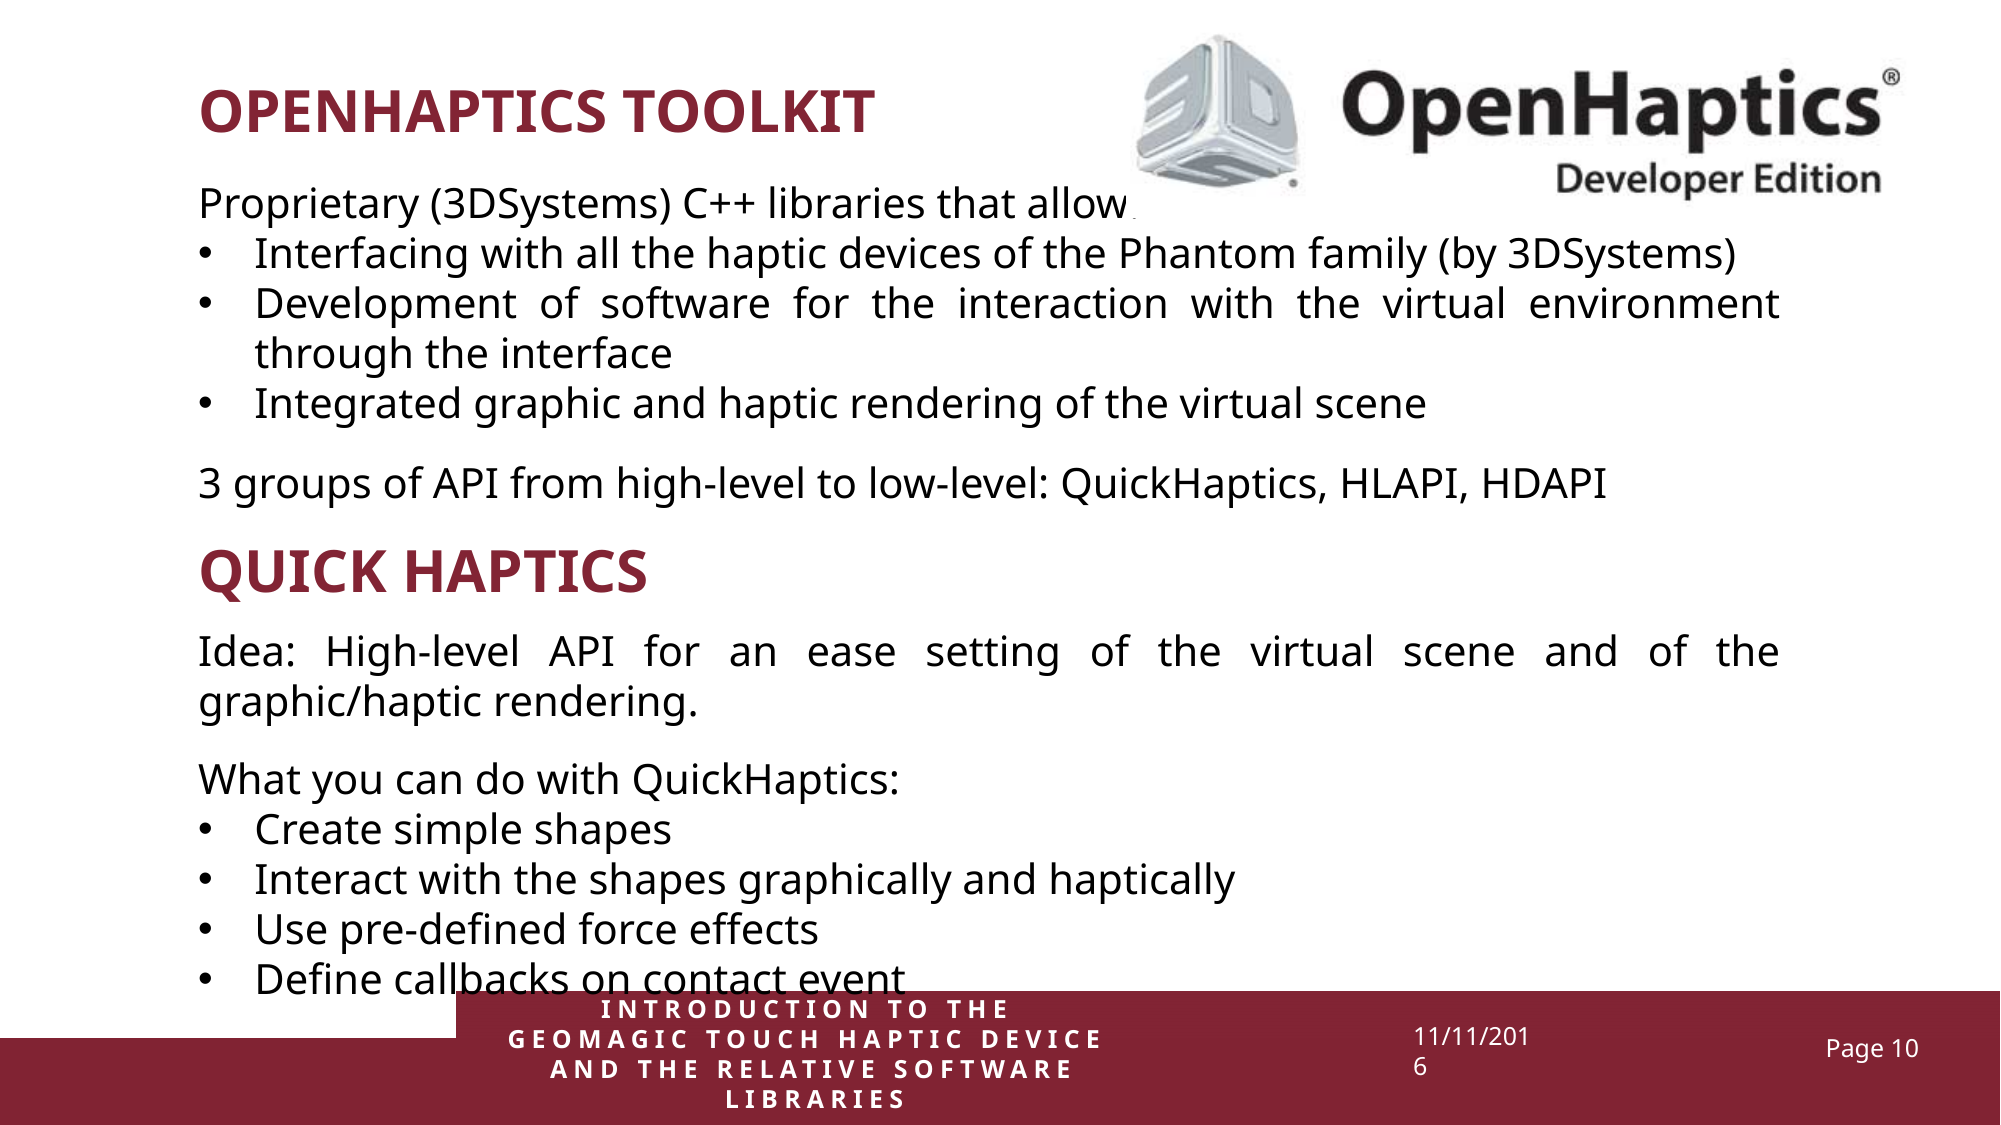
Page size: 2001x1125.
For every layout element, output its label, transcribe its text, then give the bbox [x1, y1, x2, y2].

text_box Proprietary (3DSystems) C++ libraries that allow: Interfacing with all the haptic devices of the Phantom family (by 3DSystems) Development of software for the interaction with the virtual environment through the interface Integrated graphic and haptic rendering of the virtual scene 3 groups of API from high-level to low-level: QuickHaptics, HLAPI, HDAPI [183, 169, 1796, 526]
text_box OpenHaptics Toolkit [183, 66, 1126, 150]
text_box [0, 991, 2000, 1125]
text_box Quick haptics [183, 526, 1825, 611]
picture [1126, 27, 1911, 218]
text_box Idea: High-level API for an ease setting of the virtual scene and of the graphic/haptic rendering. What you can do with QuickHaptics: Create simple shapes Interact with the shapes graphically and haptically Use pre-defined force effects Define callbacks on contact event [183, 617, 1796, 991]
